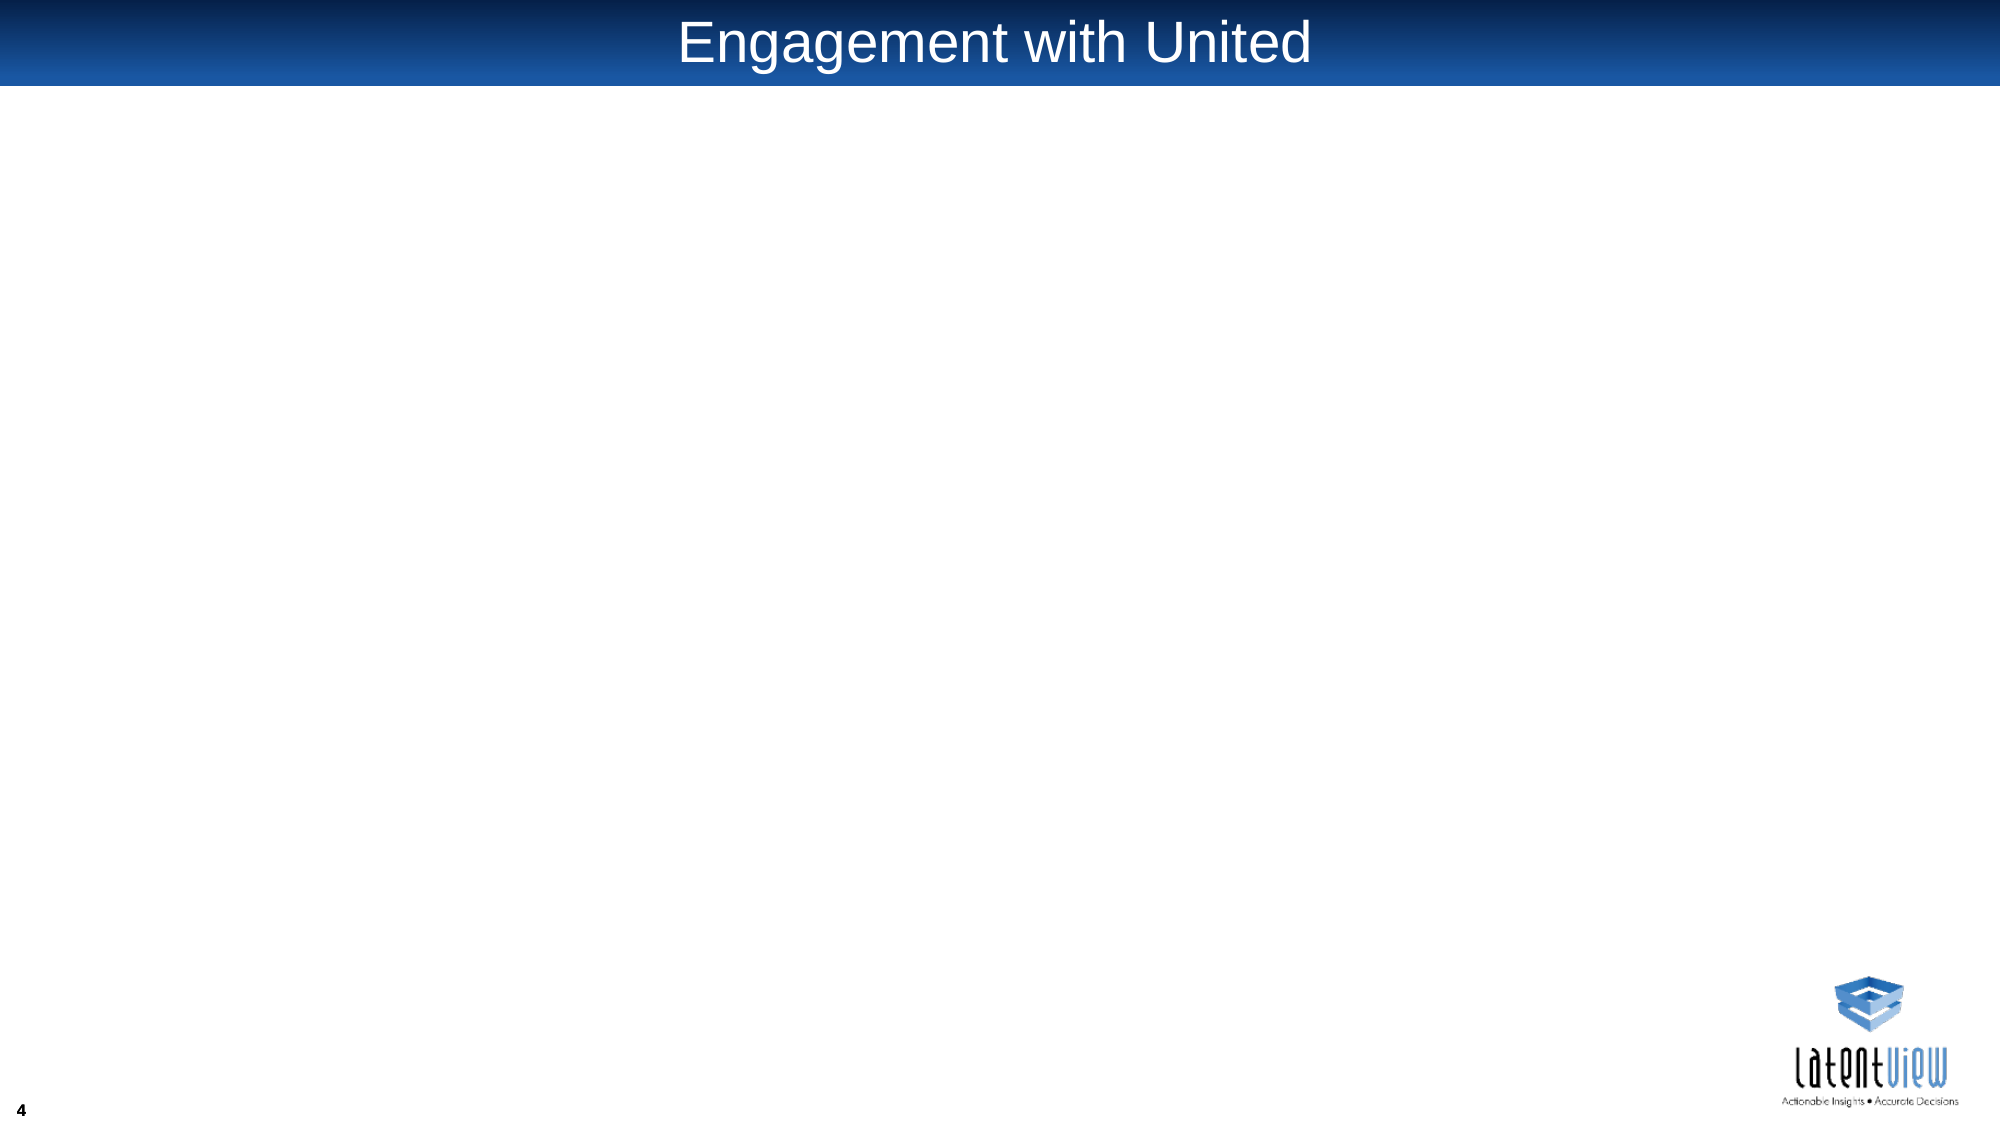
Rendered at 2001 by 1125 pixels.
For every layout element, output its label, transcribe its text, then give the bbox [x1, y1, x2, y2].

picture [1754, 959, 1988, 1125]
title Engagement with United [98, 9, 1894, 77]
